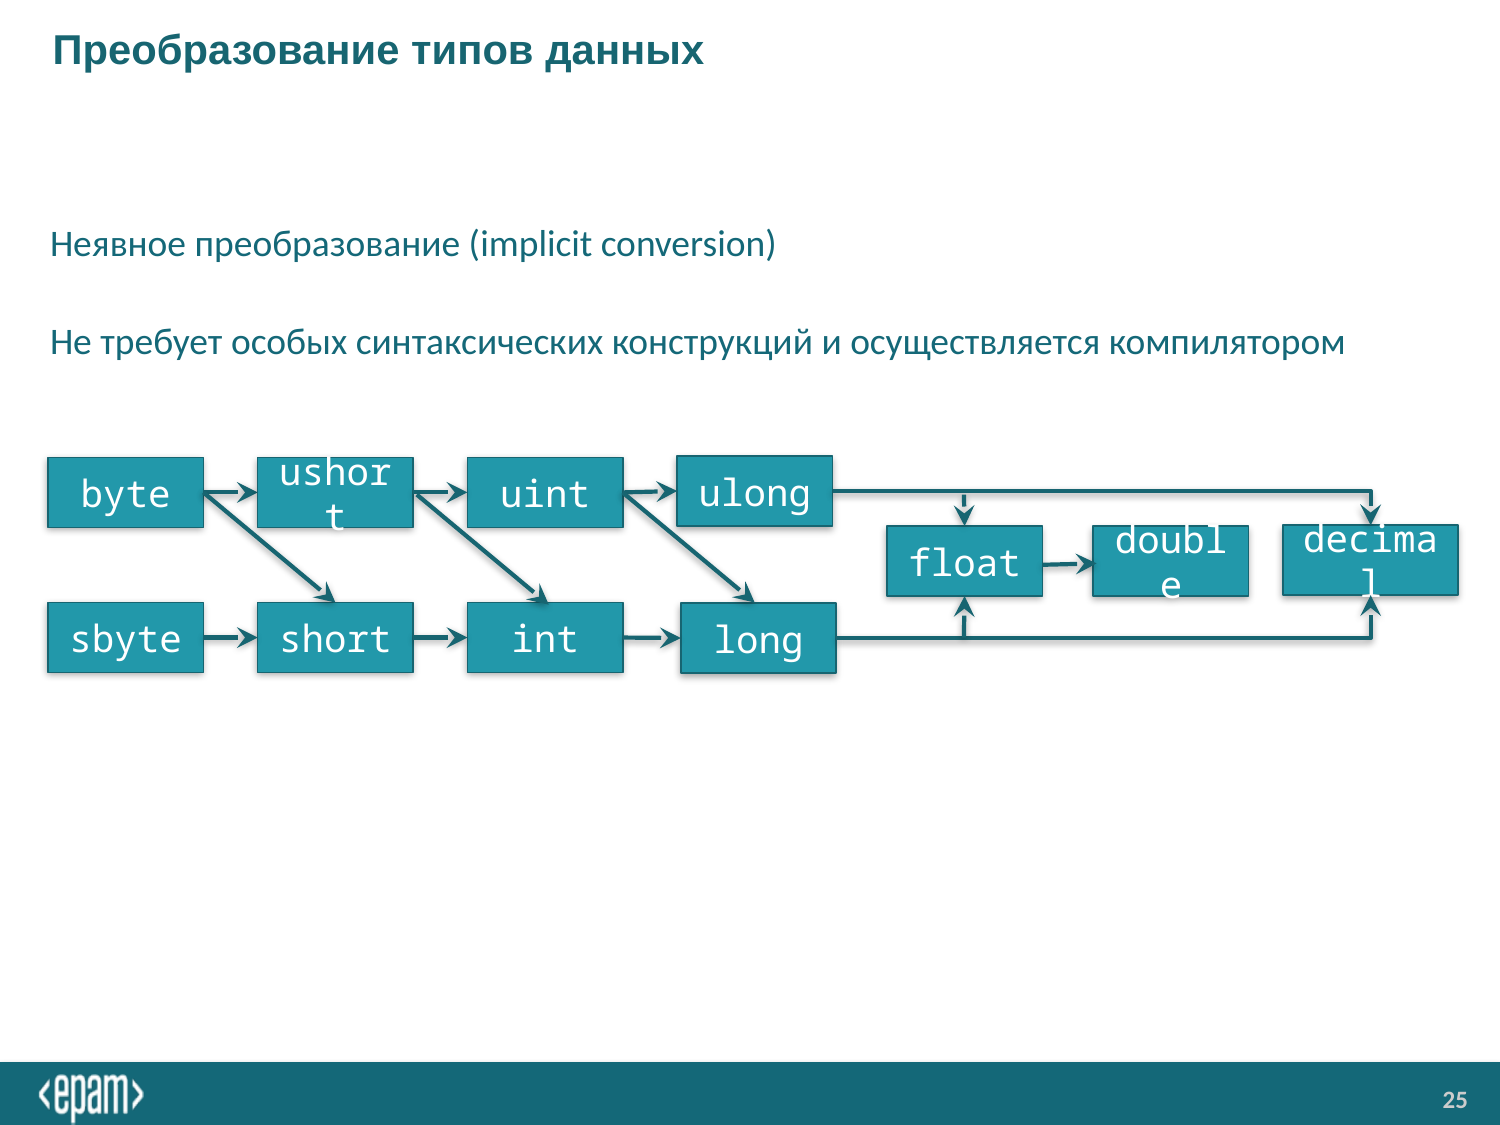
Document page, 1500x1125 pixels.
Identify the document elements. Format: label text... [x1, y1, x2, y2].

text_box Неявное преобразование (implicit conversion) Не требует особых синтаксических конструкций и осуществляется компилятором [35, 216, 1452, 371]
picture [38, 1074, 144, 1125]
title Преобразование типов данных [0, 0, 1500, 95]
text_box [47, 455, 1459, 674]
